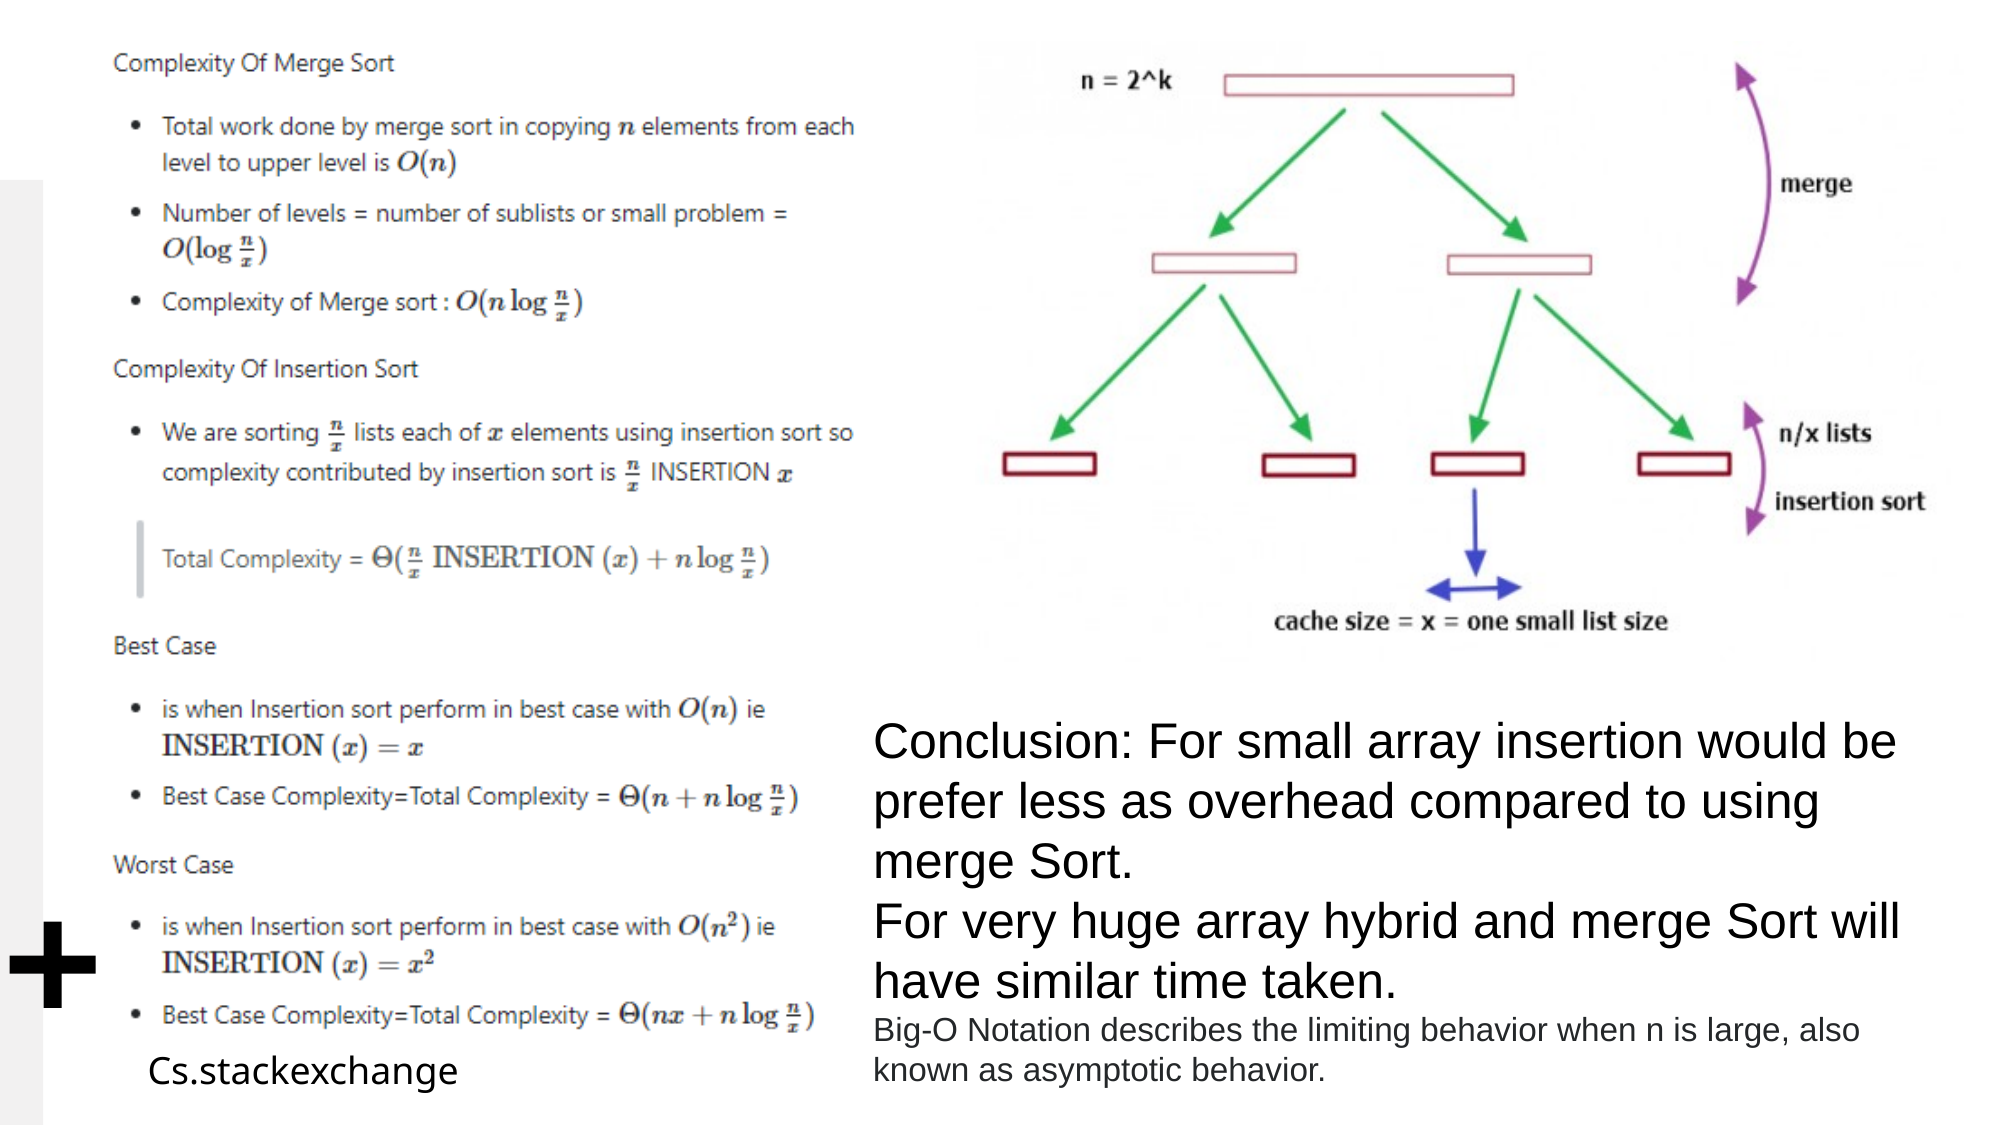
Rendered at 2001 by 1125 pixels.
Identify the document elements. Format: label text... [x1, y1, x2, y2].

text_box Cs.stackexchange [132, 1071, 559, 1100]
text_box Conclusion: For small array insertion would be prefer less as overhead compared to using merge Sort. For very huge array hybrid and merge Sort will have similar time taken. Big-O Notation describes the limiting behavior when n is large, also known as asymptotic behavior. [858, 700, 1963, 1096]
picture [99, 41, 1964, 1071]
